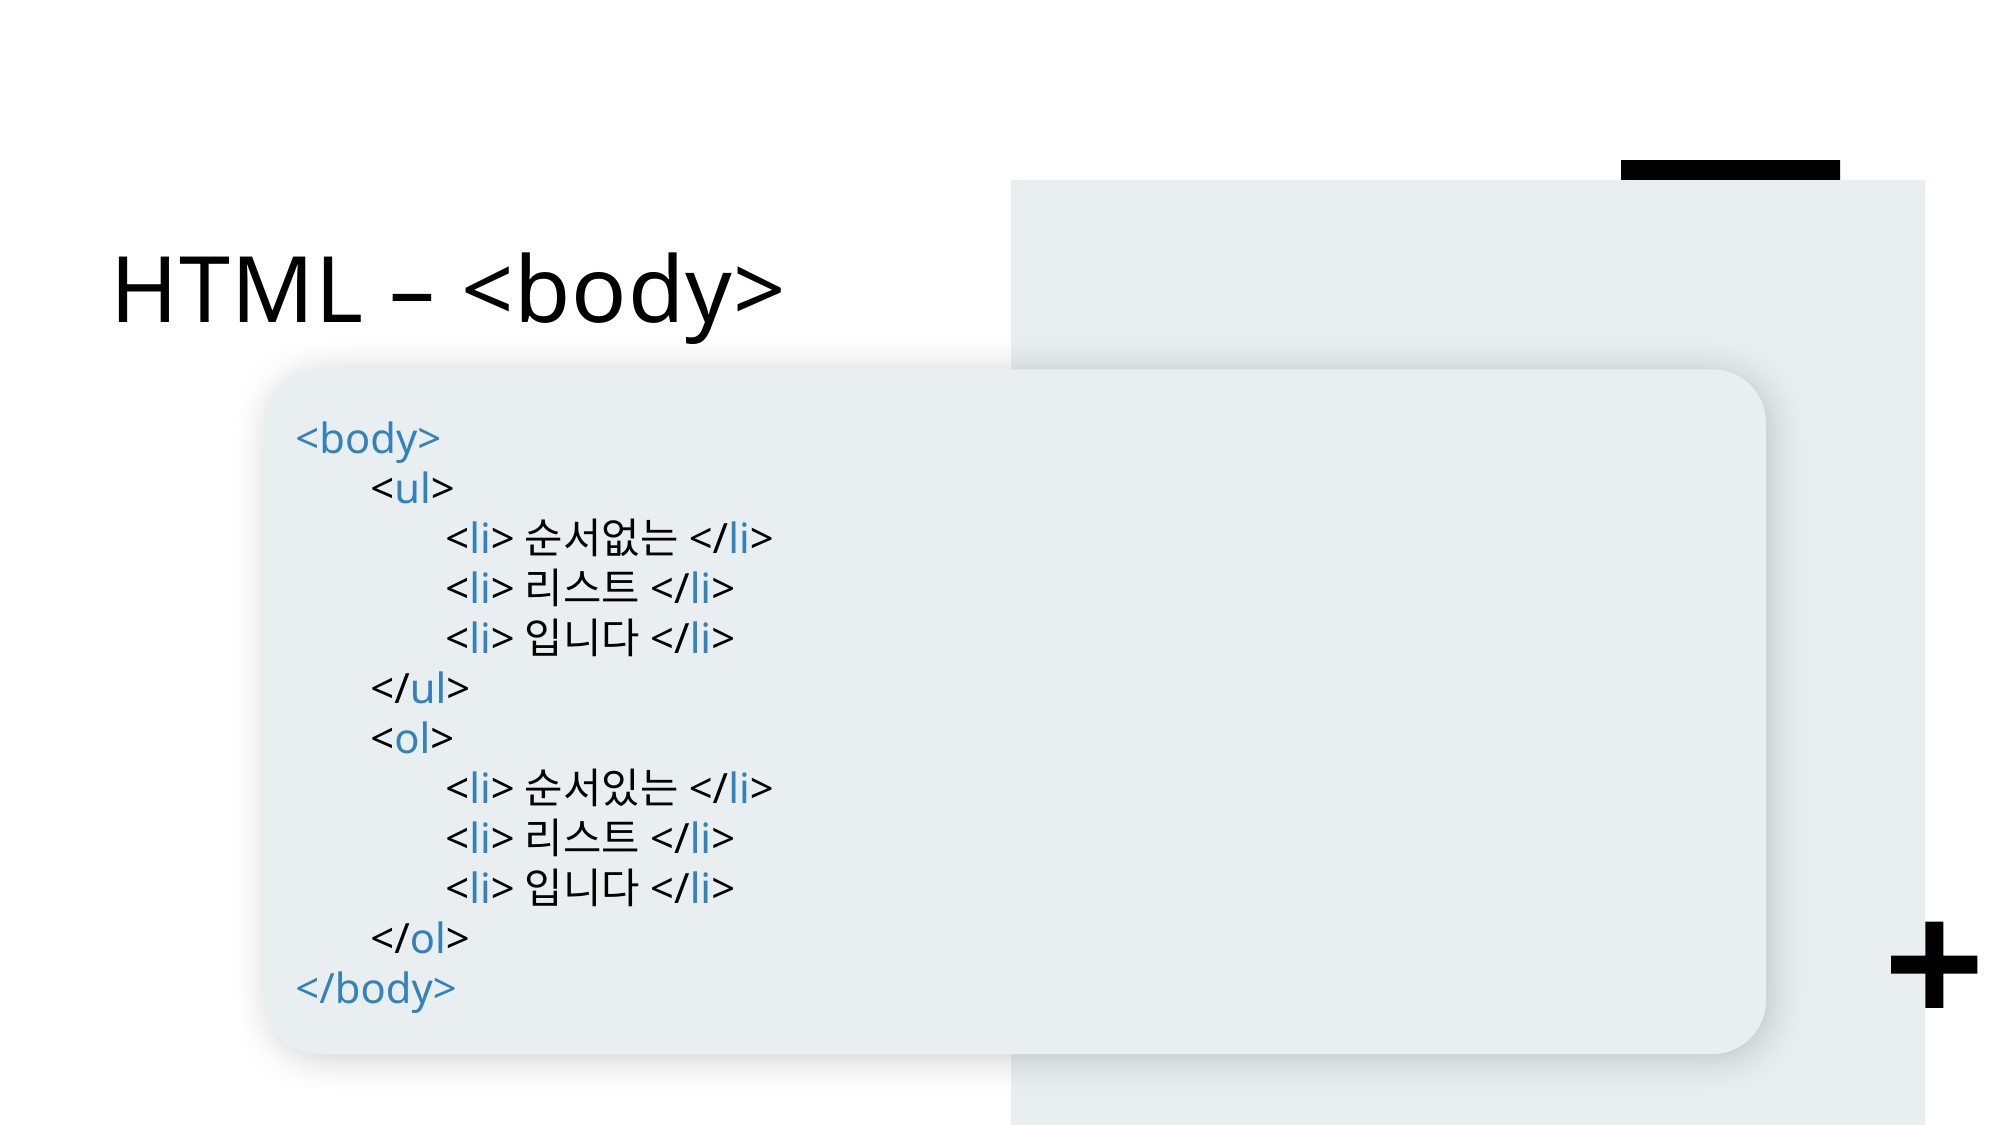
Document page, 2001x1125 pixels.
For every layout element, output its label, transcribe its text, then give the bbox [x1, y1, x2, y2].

title HTML – <body> [92, 197, 1449, 435]
text_box <body> <ul> <li>순서없는</li> <li>리스트</li> <li>입니다</li> </ul> <ol> <li>순서있는</li> <li>리스트</li> <li>입니다</li> </ol> </body> [263, 368, 1768, 1056]
